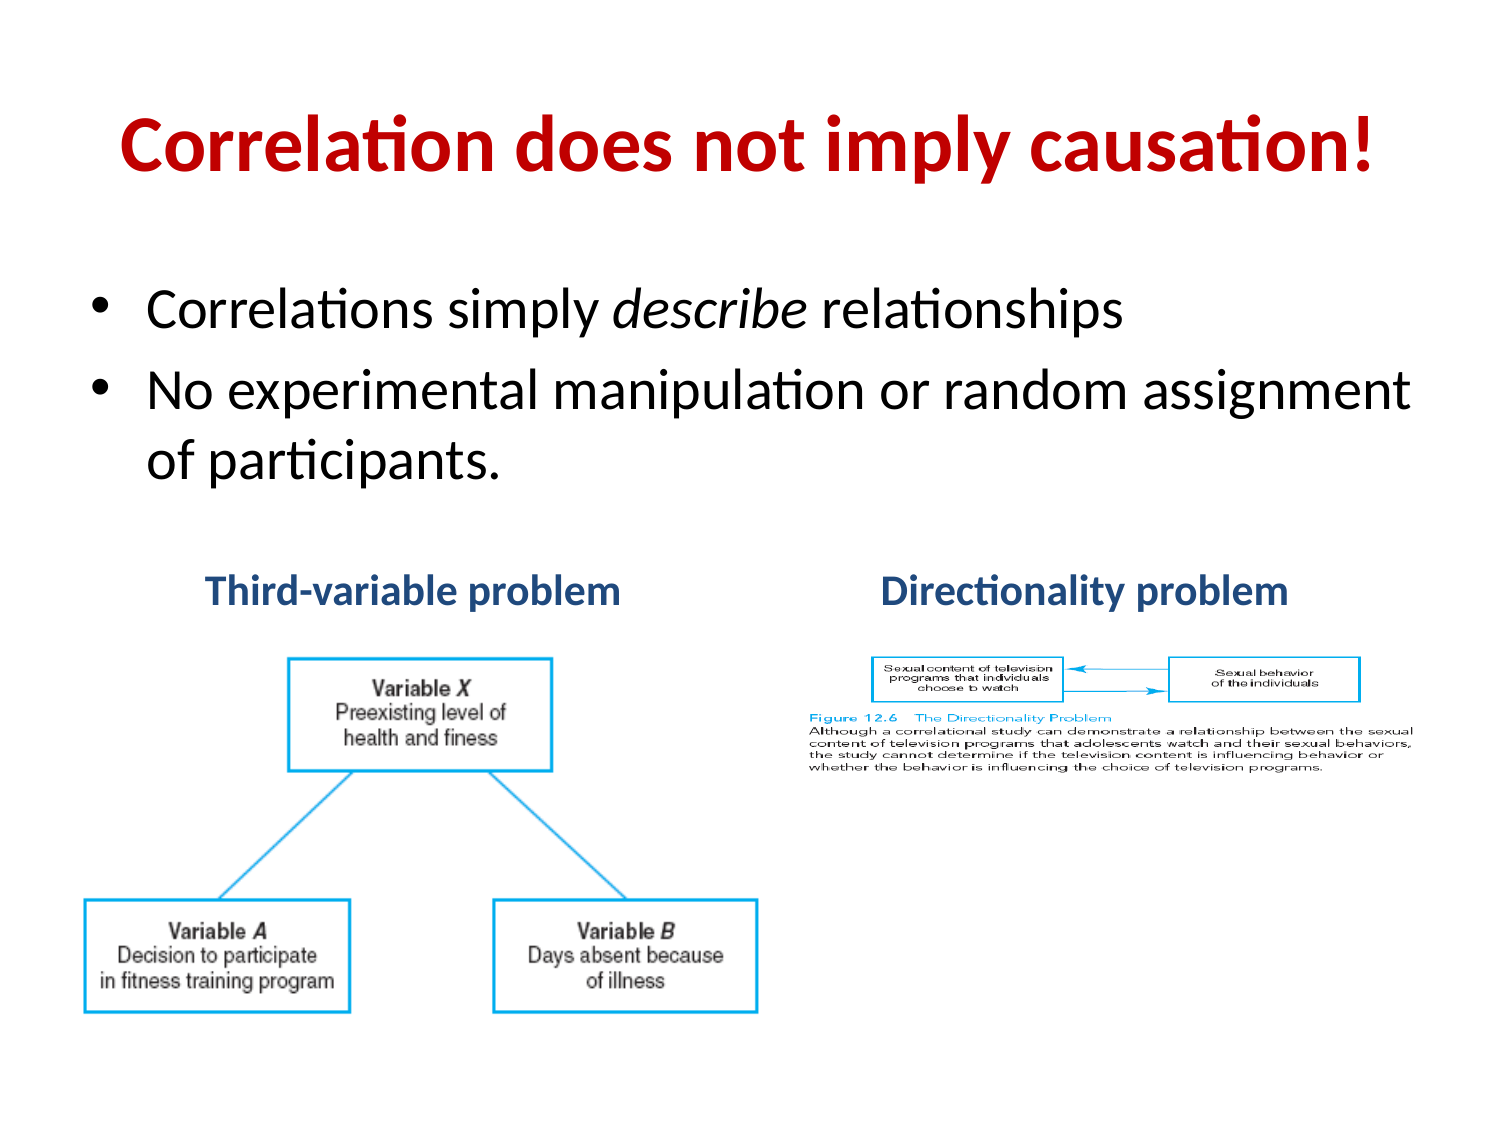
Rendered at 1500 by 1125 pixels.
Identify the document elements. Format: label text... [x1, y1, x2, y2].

list Correlations simply describe relationships No experimental manipulation or random assignment of participants. Third-variable problem Directionality problem [75, 262, 1452, 1005]
picture [787, 644, 1452, 783]
picture [62, 632, 770, 1027]
title Correlation does not imply causation! [75, 45, 1425, 233]
